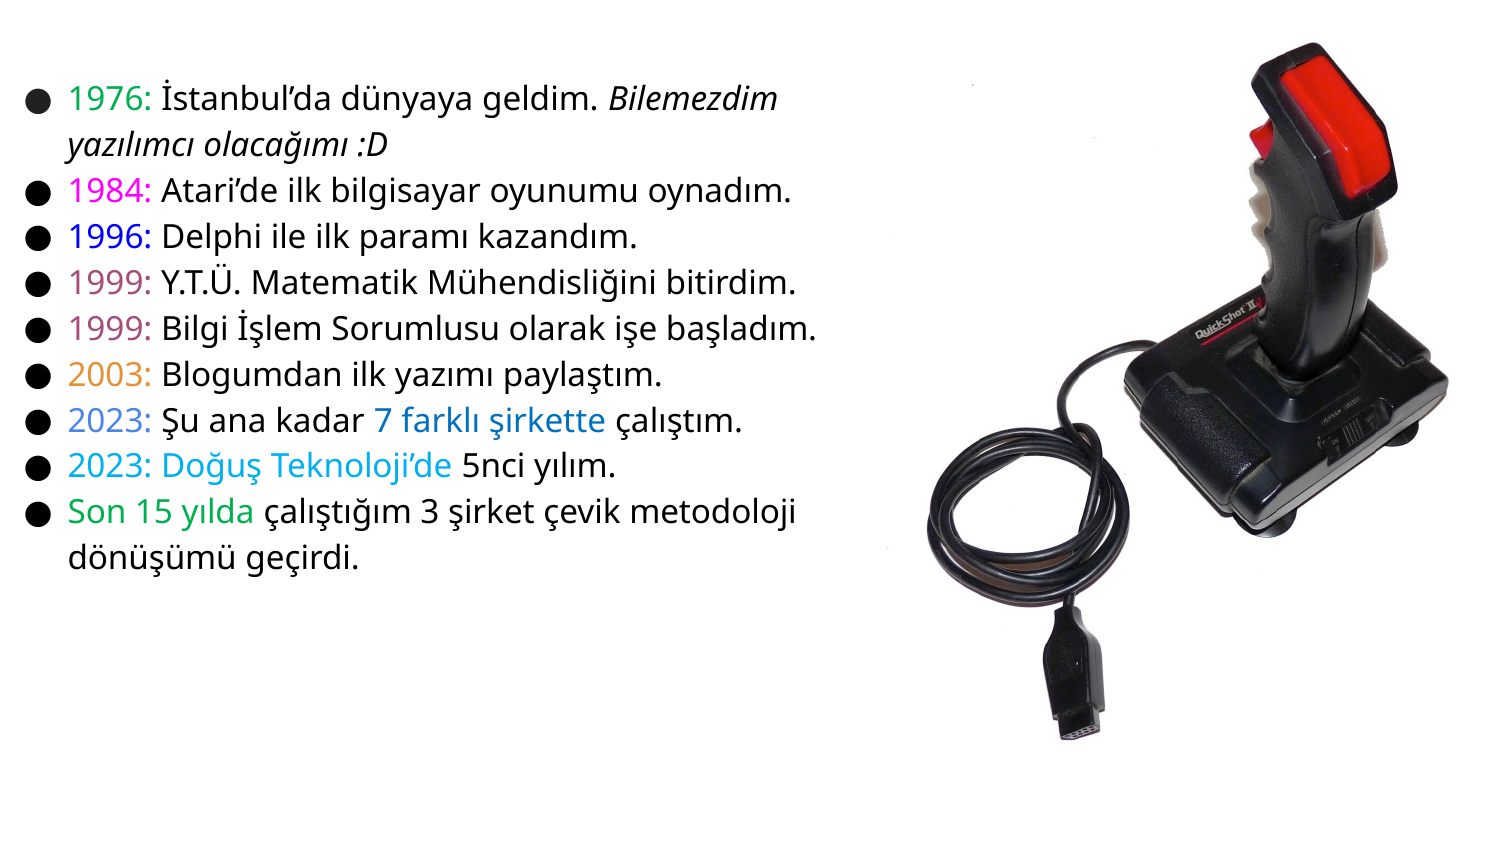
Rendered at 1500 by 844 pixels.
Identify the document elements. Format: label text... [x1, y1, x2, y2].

picture [879, 24, 1476, 768]
text_box 1976: İstanbul’da dünyaya geldim. Bilemezdim yazılımcı olacağımı :D 1984: Atari’de ilk bilgisayar oyunumu oynadım. 1996: Delphi ile ilk paramı kazandım. 1999: Y.T.Ü. Matematik Mühendisliğini bitirdim. 1999: Bilgi İşlem Sorumlusu olarak işe başladım. 2003: Blogumdan ilk yazımı paylaştım. 2023: Şu ana kadar 7 farklı şirkette çalıştım. 2023: Doğuş Teknoloji’de 5nci yılım. Son 15 yılda çalıştığım 3 şirket çevik metodoloji dönüşümü geçirdi. [0, 60, 901, 783]
